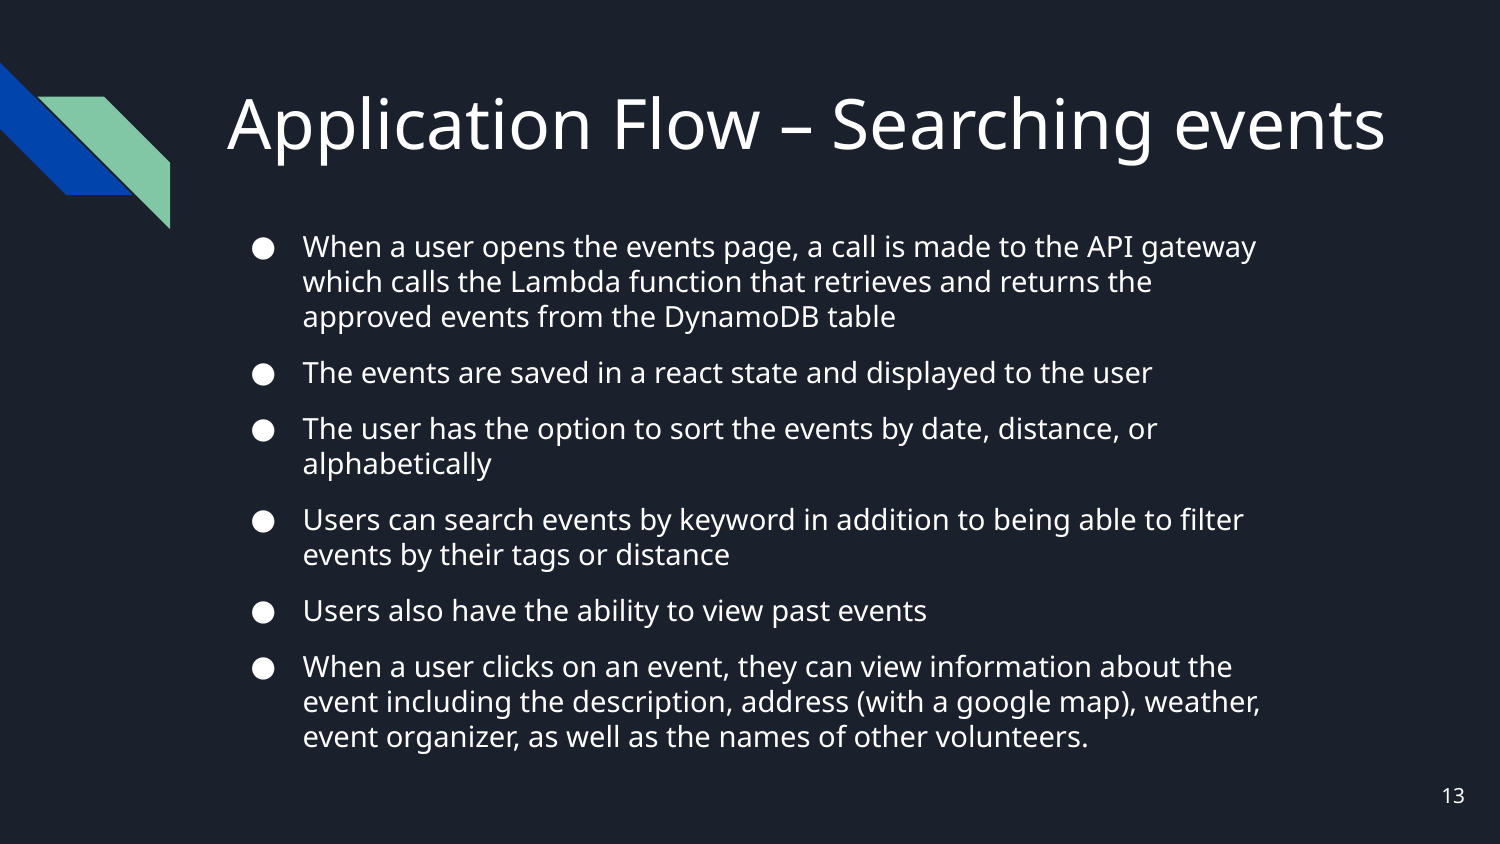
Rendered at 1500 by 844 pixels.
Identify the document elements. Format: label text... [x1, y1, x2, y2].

title Application Flow – Searching events [212, 64, 1415, 193]
text_box When a user opens the events page, a call is made to the API gateway which calls the Lambda function that retrieves and returns the approved events from the DynamoDB table The events are saved in a react state and displayed to the user The user has the option to sort the events by date, distance, or alphabetically Users can search events by keyword in addition to being able to filter events by their tags or distance Users also have the ability to view past events When a user clicks on an event, they can view information about the event including the description, address (with a google map), weather, event organizer, as well as the names of other volunteers. [212, 212, 1292, 788]
slide_number 13 [1389, 764, 1480, 830]
